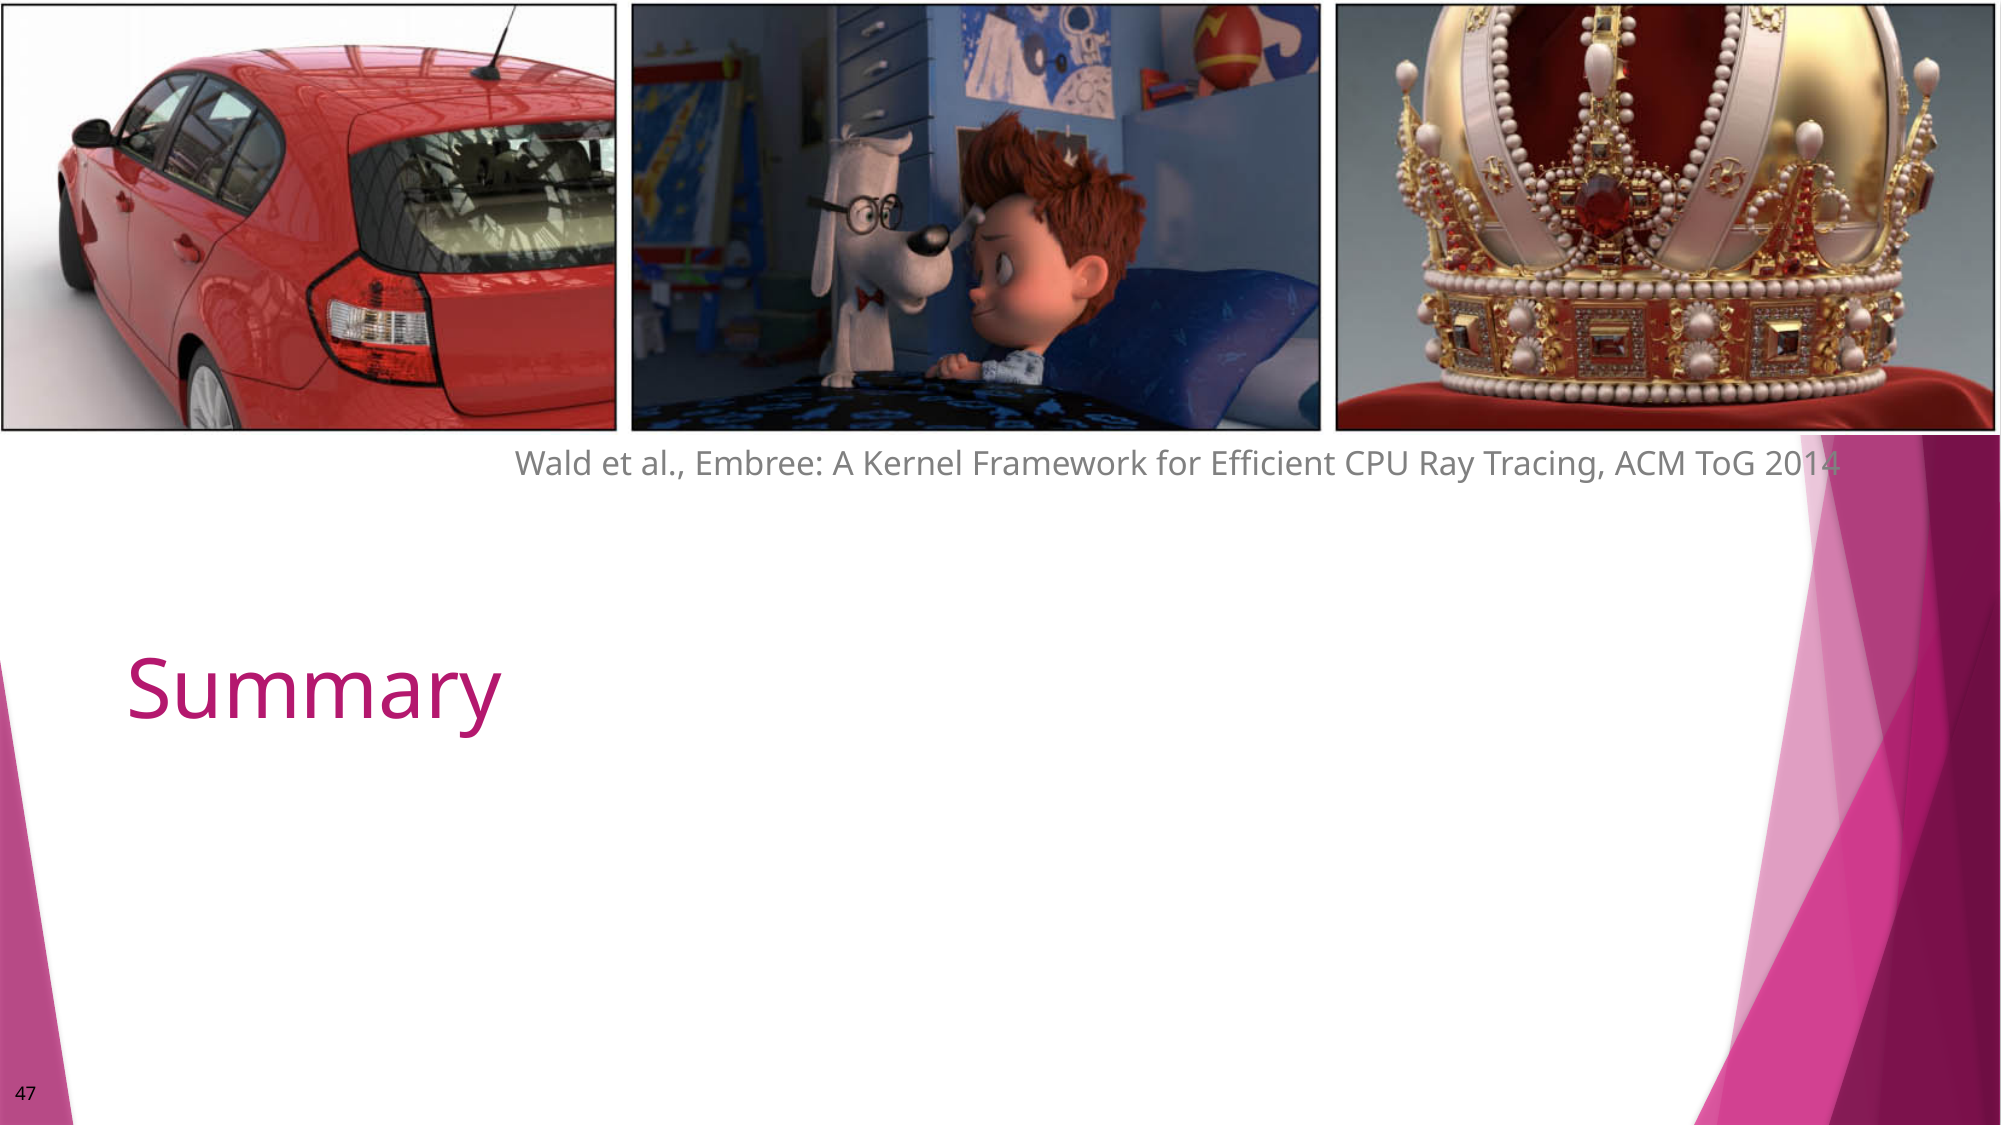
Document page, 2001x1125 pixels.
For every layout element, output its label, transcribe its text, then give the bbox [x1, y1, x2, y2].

slide_number 47 [0, 1063, 113, 1124]
picture [0, 0, 2000, 436]
title Summary [111, 447, 1522, 743]
text_box Wald et al., Embree: A Kernel Framework for Efficient CPU Ray Tracing, ACM ToG 2014 [500, 447, 2000, 490]
